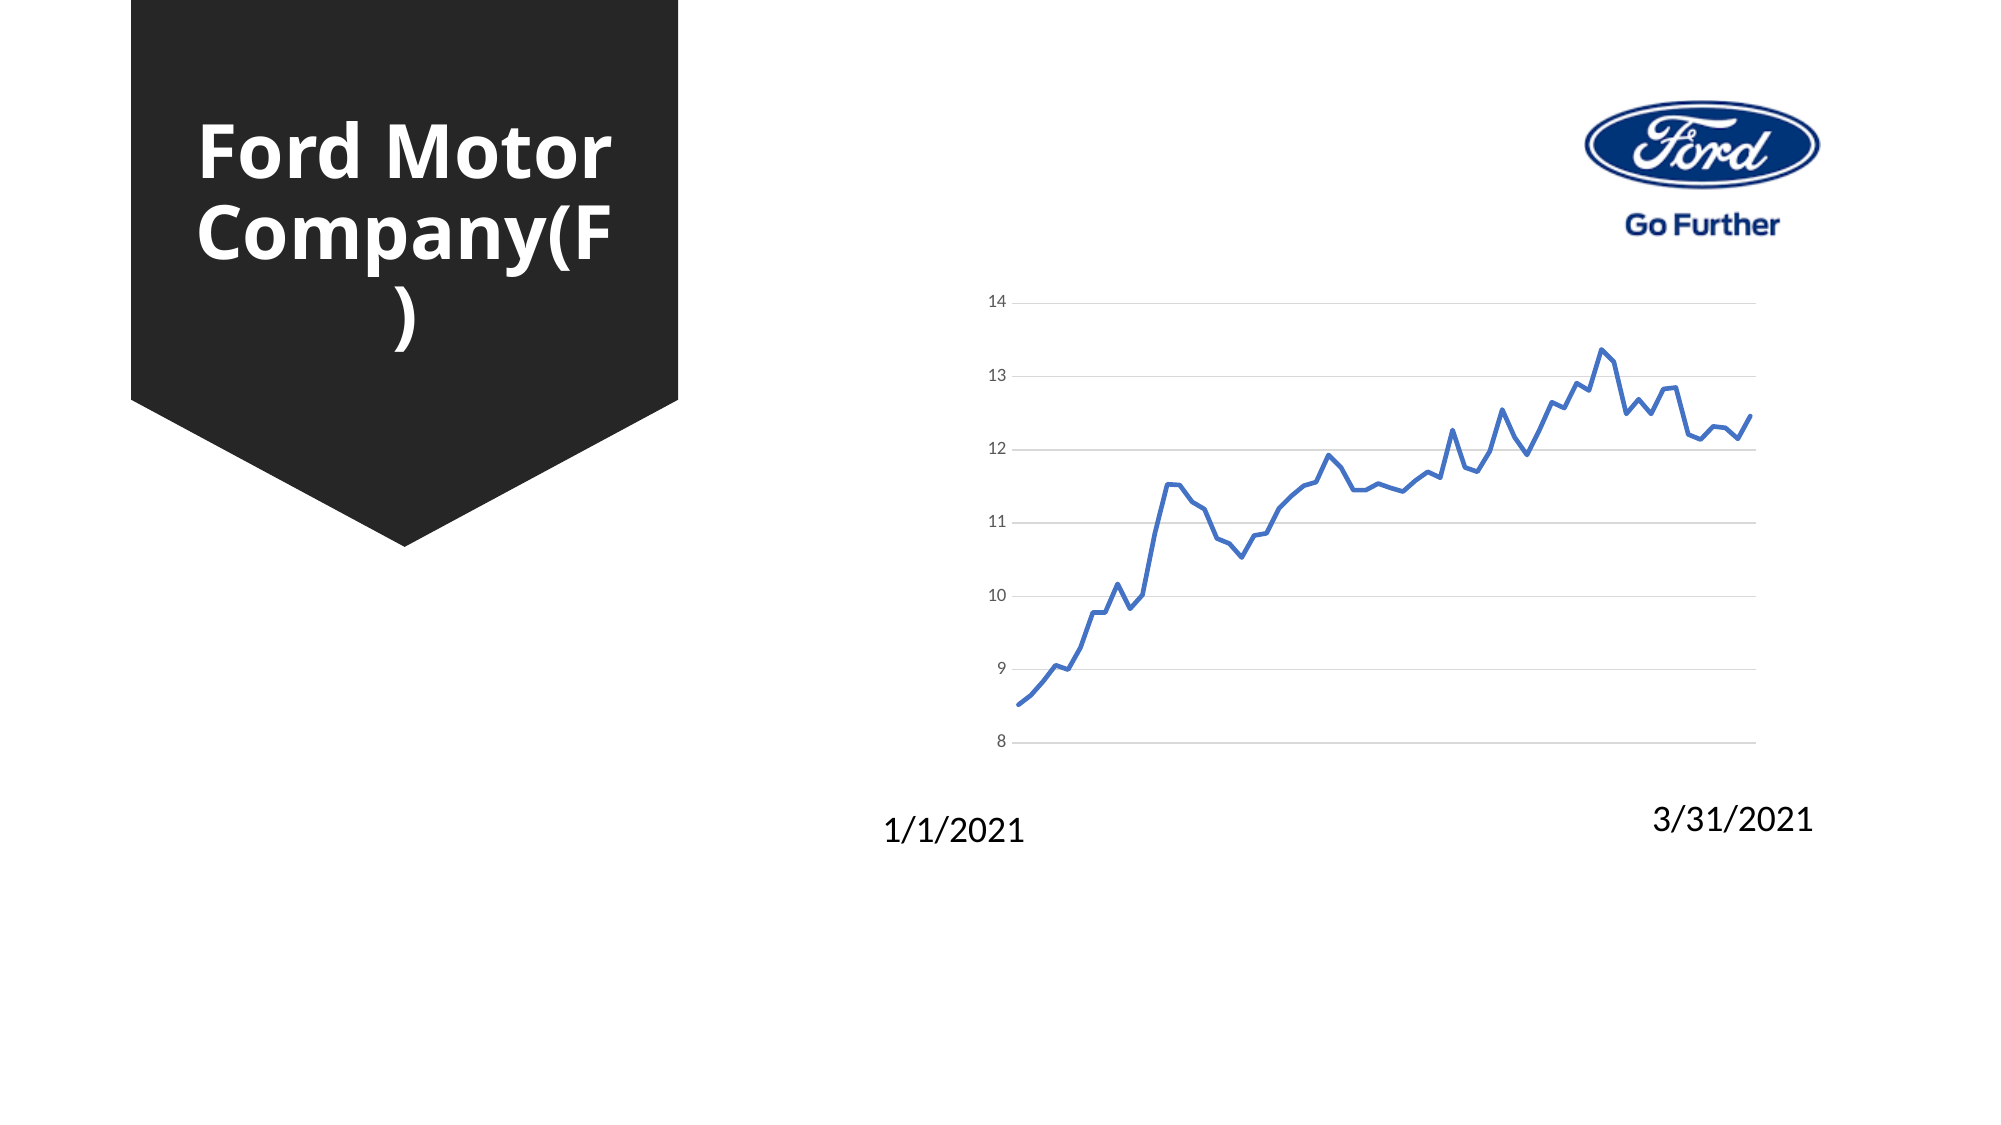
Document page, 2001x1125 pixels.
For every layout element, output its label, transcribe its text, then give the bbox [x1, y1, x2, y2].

chart [932, 287, 1758, 777]
text_box 3/31/2021 [1637, 786, 1846, 870]
text_box 1/1/2021 [867, 797, 1133, 858]
title Ford Motor Company(F) [168, 31, 643, 440]
text_box [203, 440, 606, 549]
picture [1584, 100, 1821, 237]
text_box [130, 0, 680, 421]
